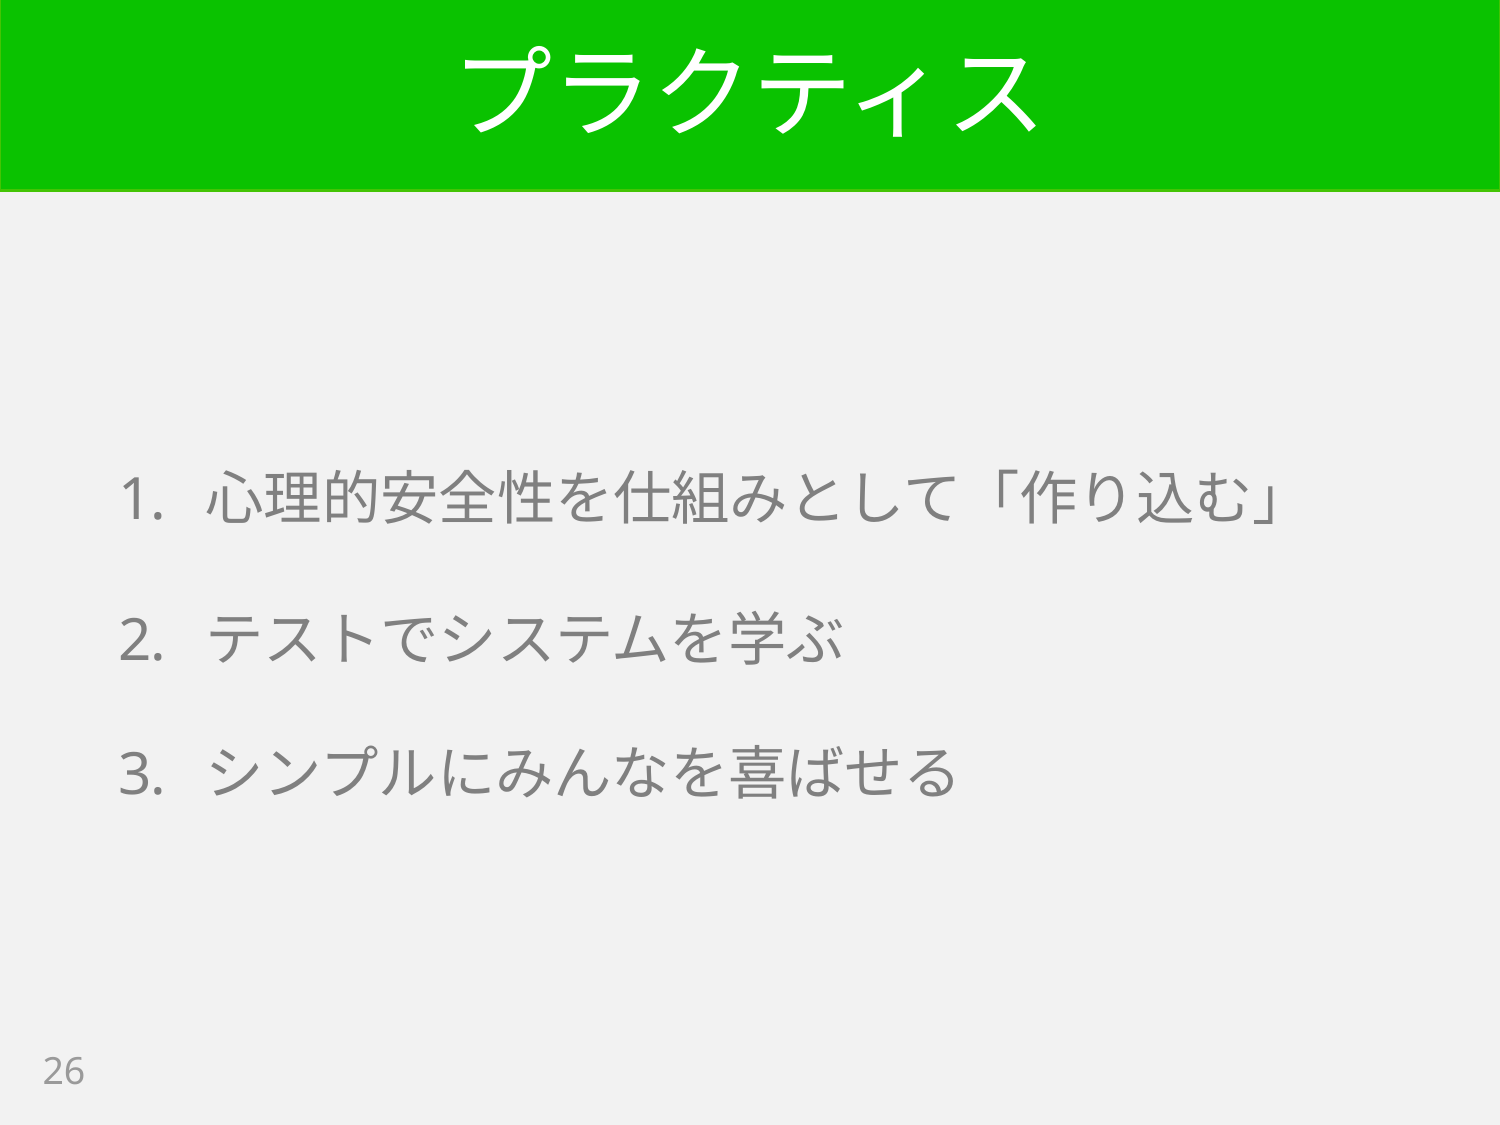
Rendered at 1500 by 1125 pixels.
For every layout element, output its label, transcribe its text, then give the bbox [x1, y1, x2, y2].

slide_number 26 [27, 1042, 146, 1102]
list 心理的安全性を仕組みとして「作り込む」 テストでシステムを学ぶ シンプルにみんなを喜ばせる [103, 277, 1397, 1000]
title プラクティス [0, 53, 1500, 140]
